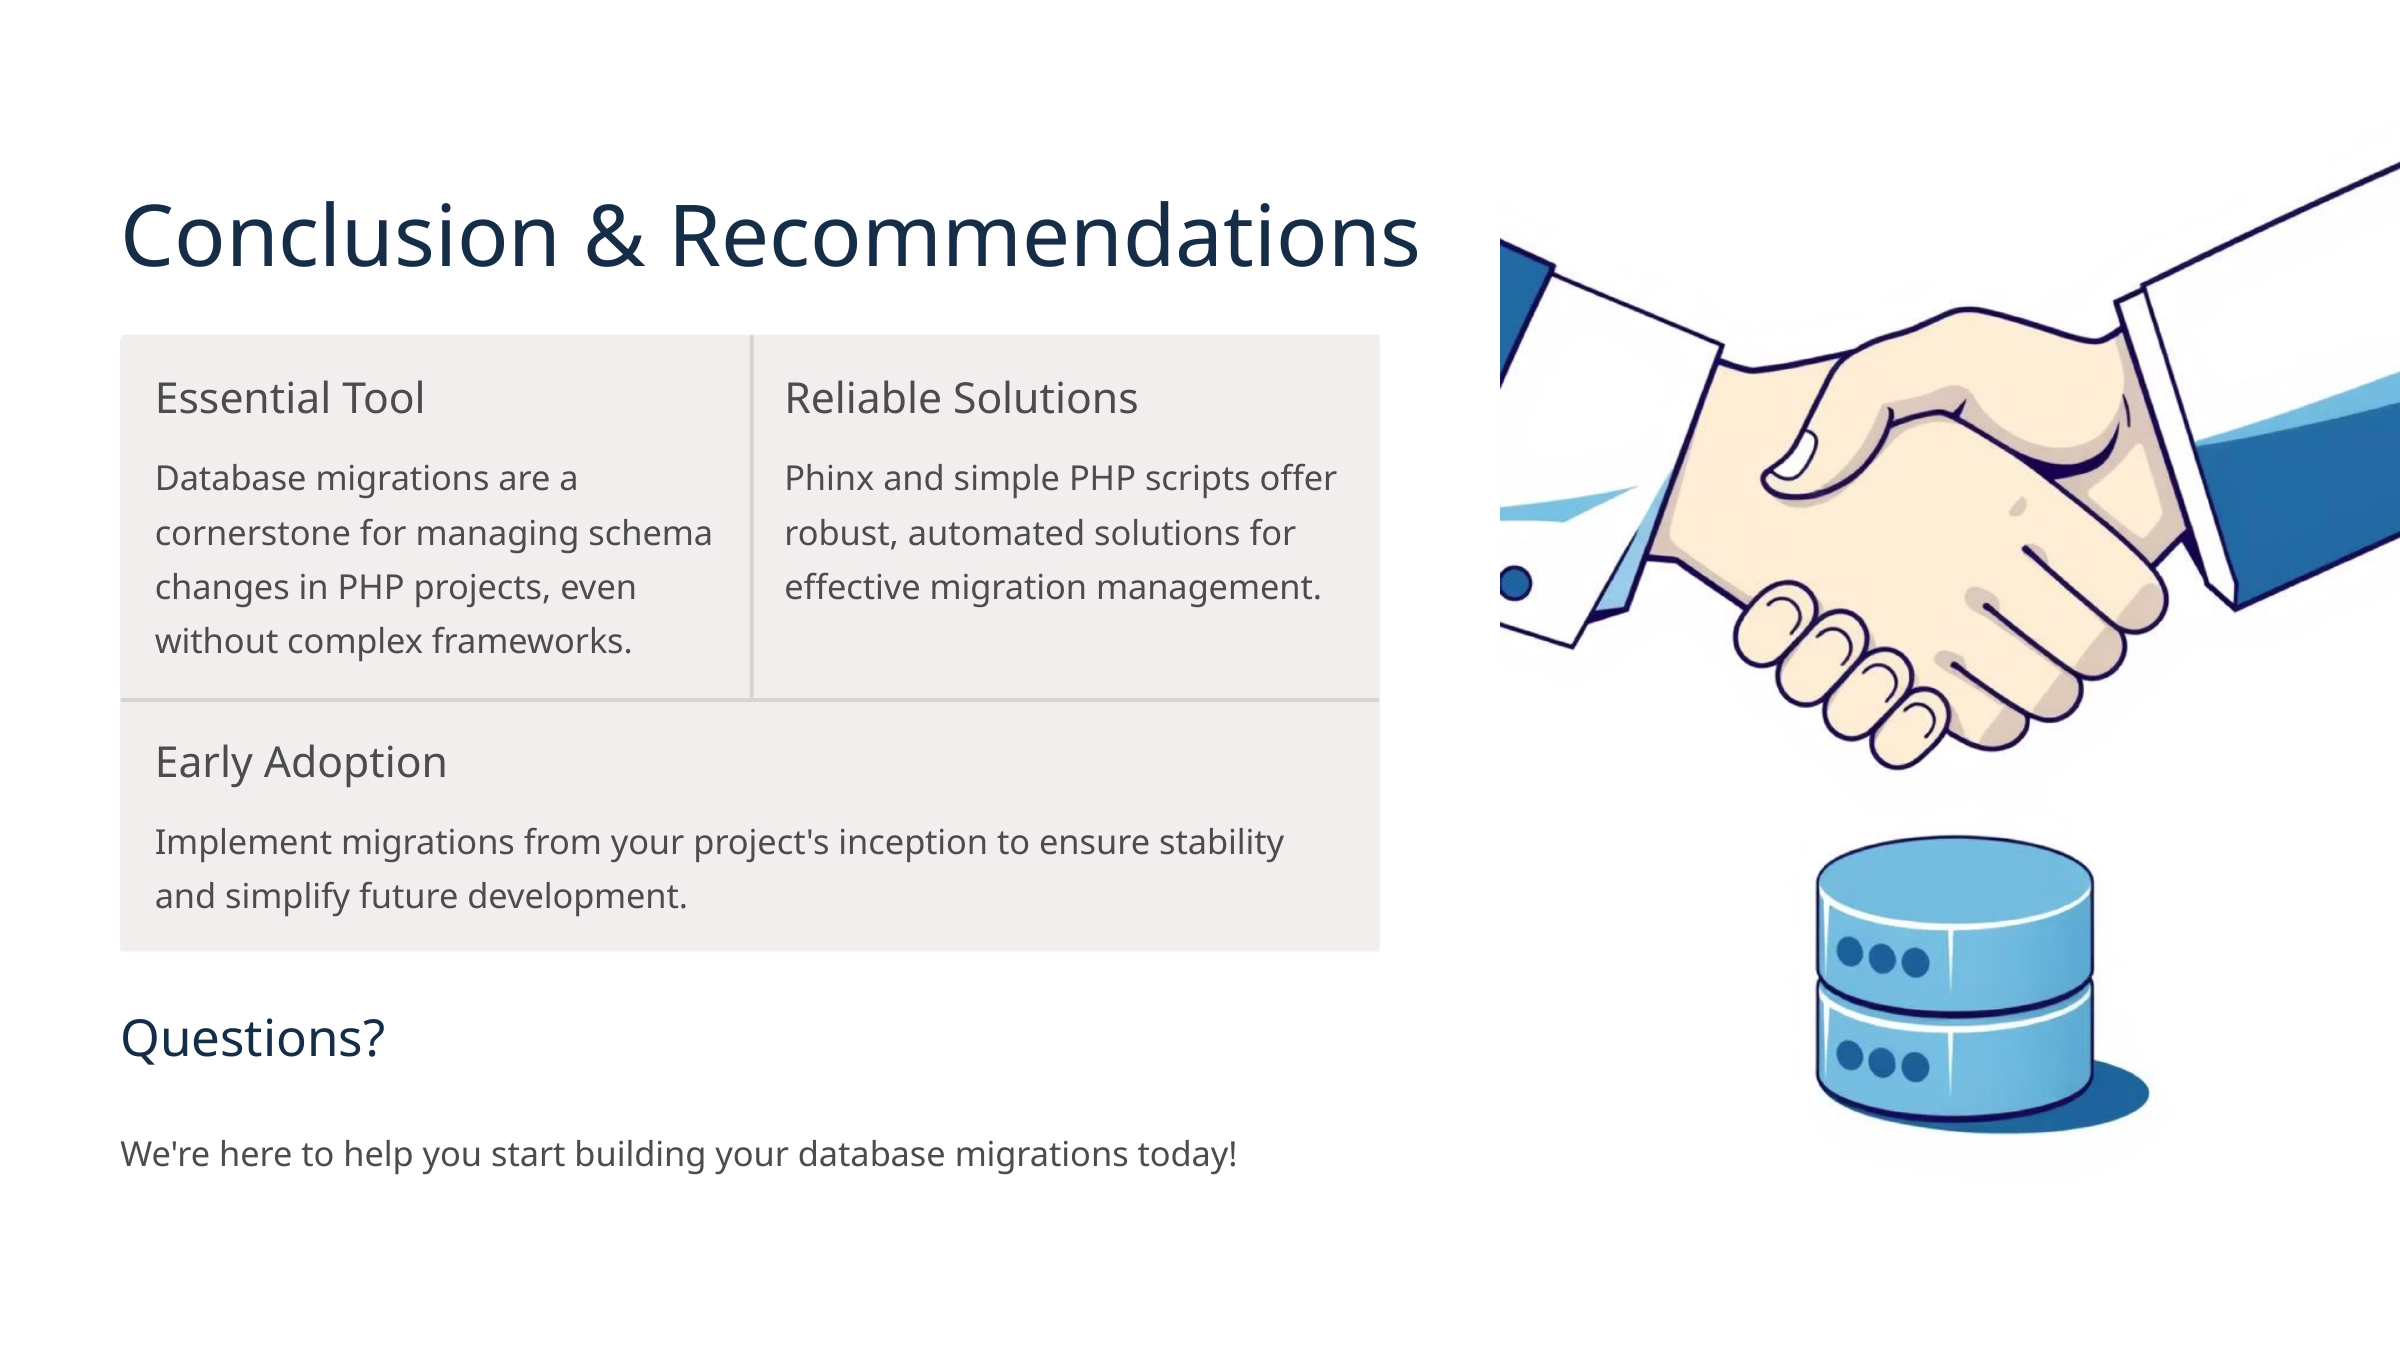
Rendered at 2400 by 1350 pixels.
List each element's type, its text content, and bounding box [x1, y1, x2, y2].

text_box We're here to help you start building your database migrations today! [120, 1119, 1380, 1175]
picture [1499, 0, 2400, 1350]
text_box [120, 698, 1380, 702]
text_box Conclusion & Recommendations [120, 175, 1288, 284]
text_box [753, 334, 1380, 698]
text_box Questions? [120, 1003, 637, 1068]
text_box Implement migrations from your project's inception to ensure stability and simplify future development. [154, 806, 1346, 918]
text_box [749, 334, 754, 698]
text_box Reliable Solutions [784, 369, 1215, 423]
text_box [120, 702, 1380, 952]
text_box [120, 334, 749, 698]
text_box Essential Tool [154, 369, 585, 423]
text_box Phinx and simple PHP scripts offer robust, automated solutions for effective migration management. [784, 443, 1346, 609]
text_box Database migrations are a cornerstone for managing schema changes in PHP projects, even without complex frameworks. [154, 443, 716, 664]
text_box Early Adoption [154, 732, 585, 787]
